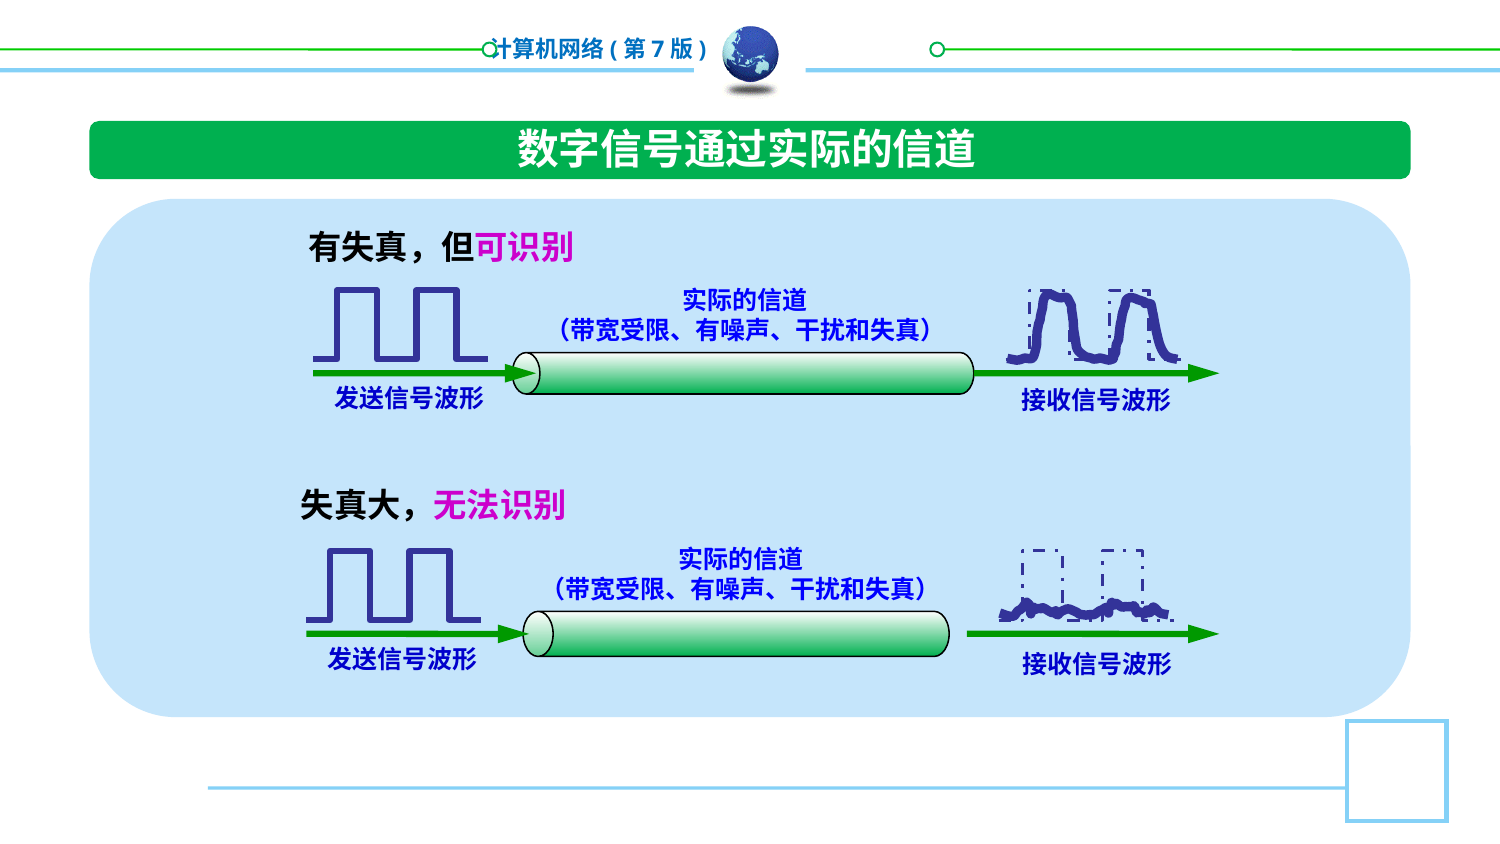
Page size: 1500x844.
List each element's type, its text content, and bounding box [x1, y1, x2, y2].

text_box [1001, 120, 1411, 180]
text_box [87, 196, 1413, 720]
text_box [89, 120, 502, 180]
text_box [291, 214, 1220, 423]
text_box 数字信号通过实际的信道 [502, 115, 1001, 181]
picture [720, 24, 780, 100]
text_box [282, 476, 1220, 687]
